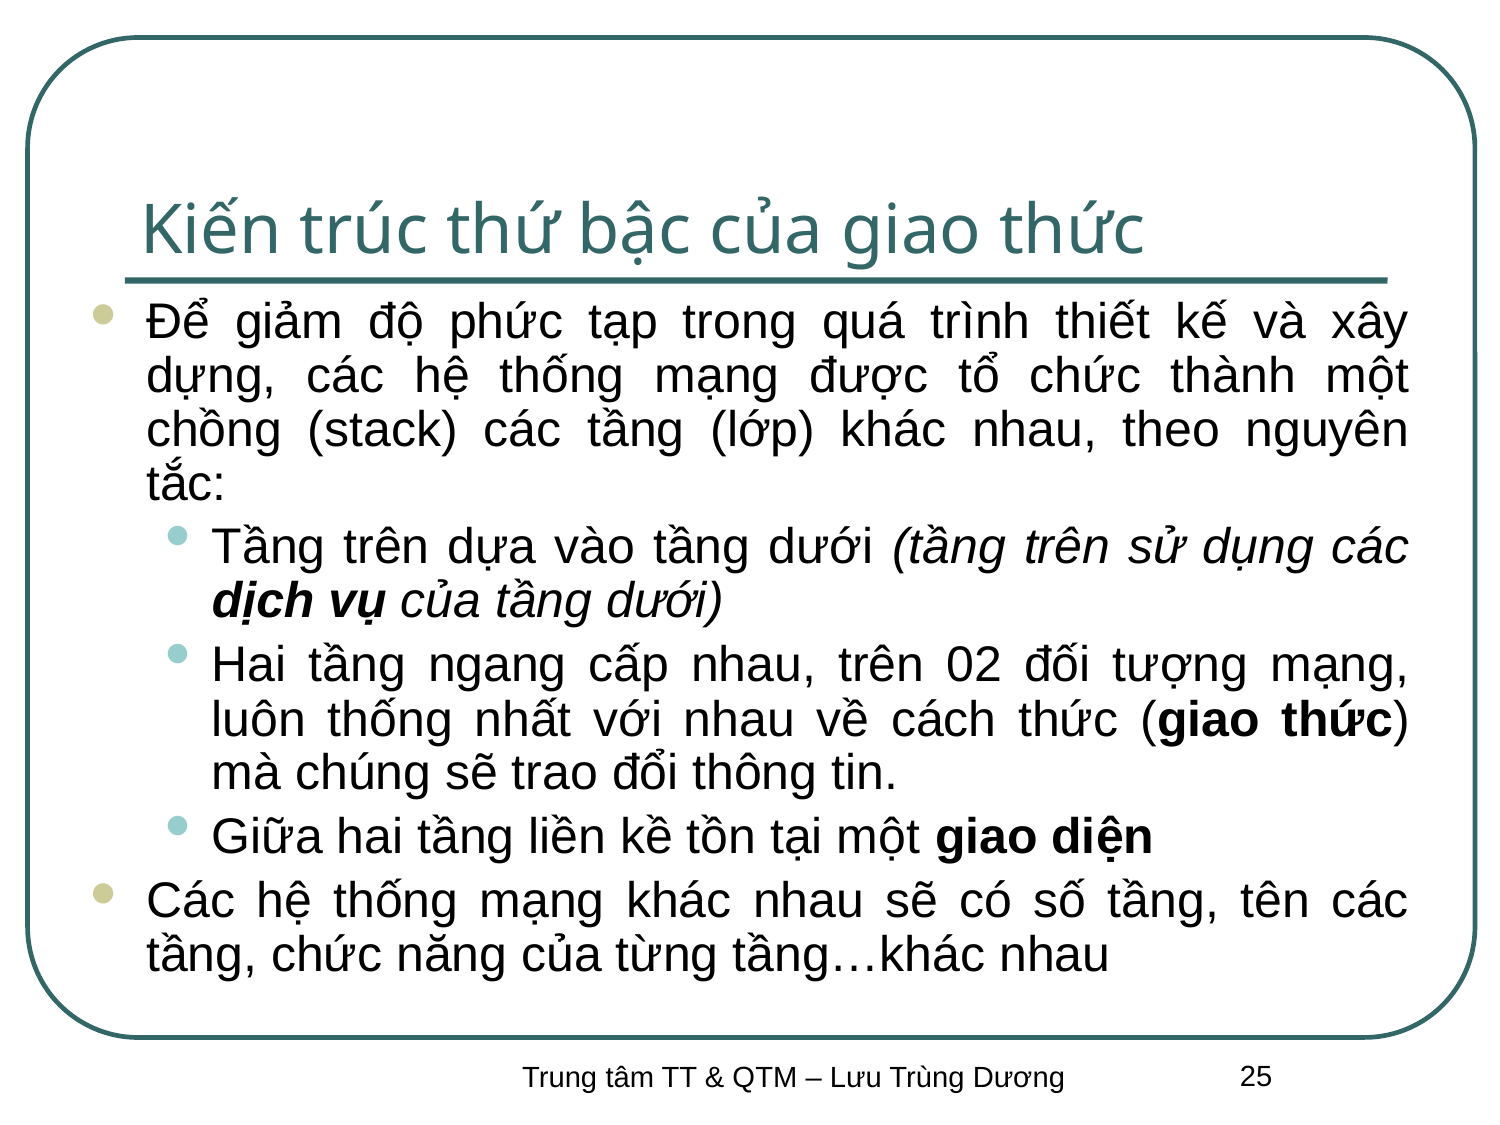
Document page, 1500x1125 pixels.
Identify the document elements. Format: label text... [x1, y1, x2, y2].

list Để giảm độ phức tạp trong quá trình thiết kế và xây dựng, các hệ thống mạng được tổ chức thành một chồng (stack) các tầng (lớp) khác nhau, theo nguyên tắc: Tầng trên dựa vào tầng dưới (tầng trên sử dụng các dịch vụ của tầng dưới) Hai tầng ngang cấp nhau, trên 02 đối tượng mạng, luôn thống nhất với nhau về cách thức (giao thức) mà chúng sẽ trao đổi thông tin. Giữa hai tầng liền kề tồn tại một giao diện Các hệ thống mạng khác nhau sẽ có số tầng, tên các tầng, chức năng của từng tầng…khác nhau [75, 287, 1425, 1000]
footer Trung tâm TT & QTM – Lưu Trùng Dương [462, 1050, 1125, 1125]
slide_number 25 [1125, 1050, 1388, 1125]
title Kiến trúc thứ bậc của giao thức [125, 87, 1388, 275]
